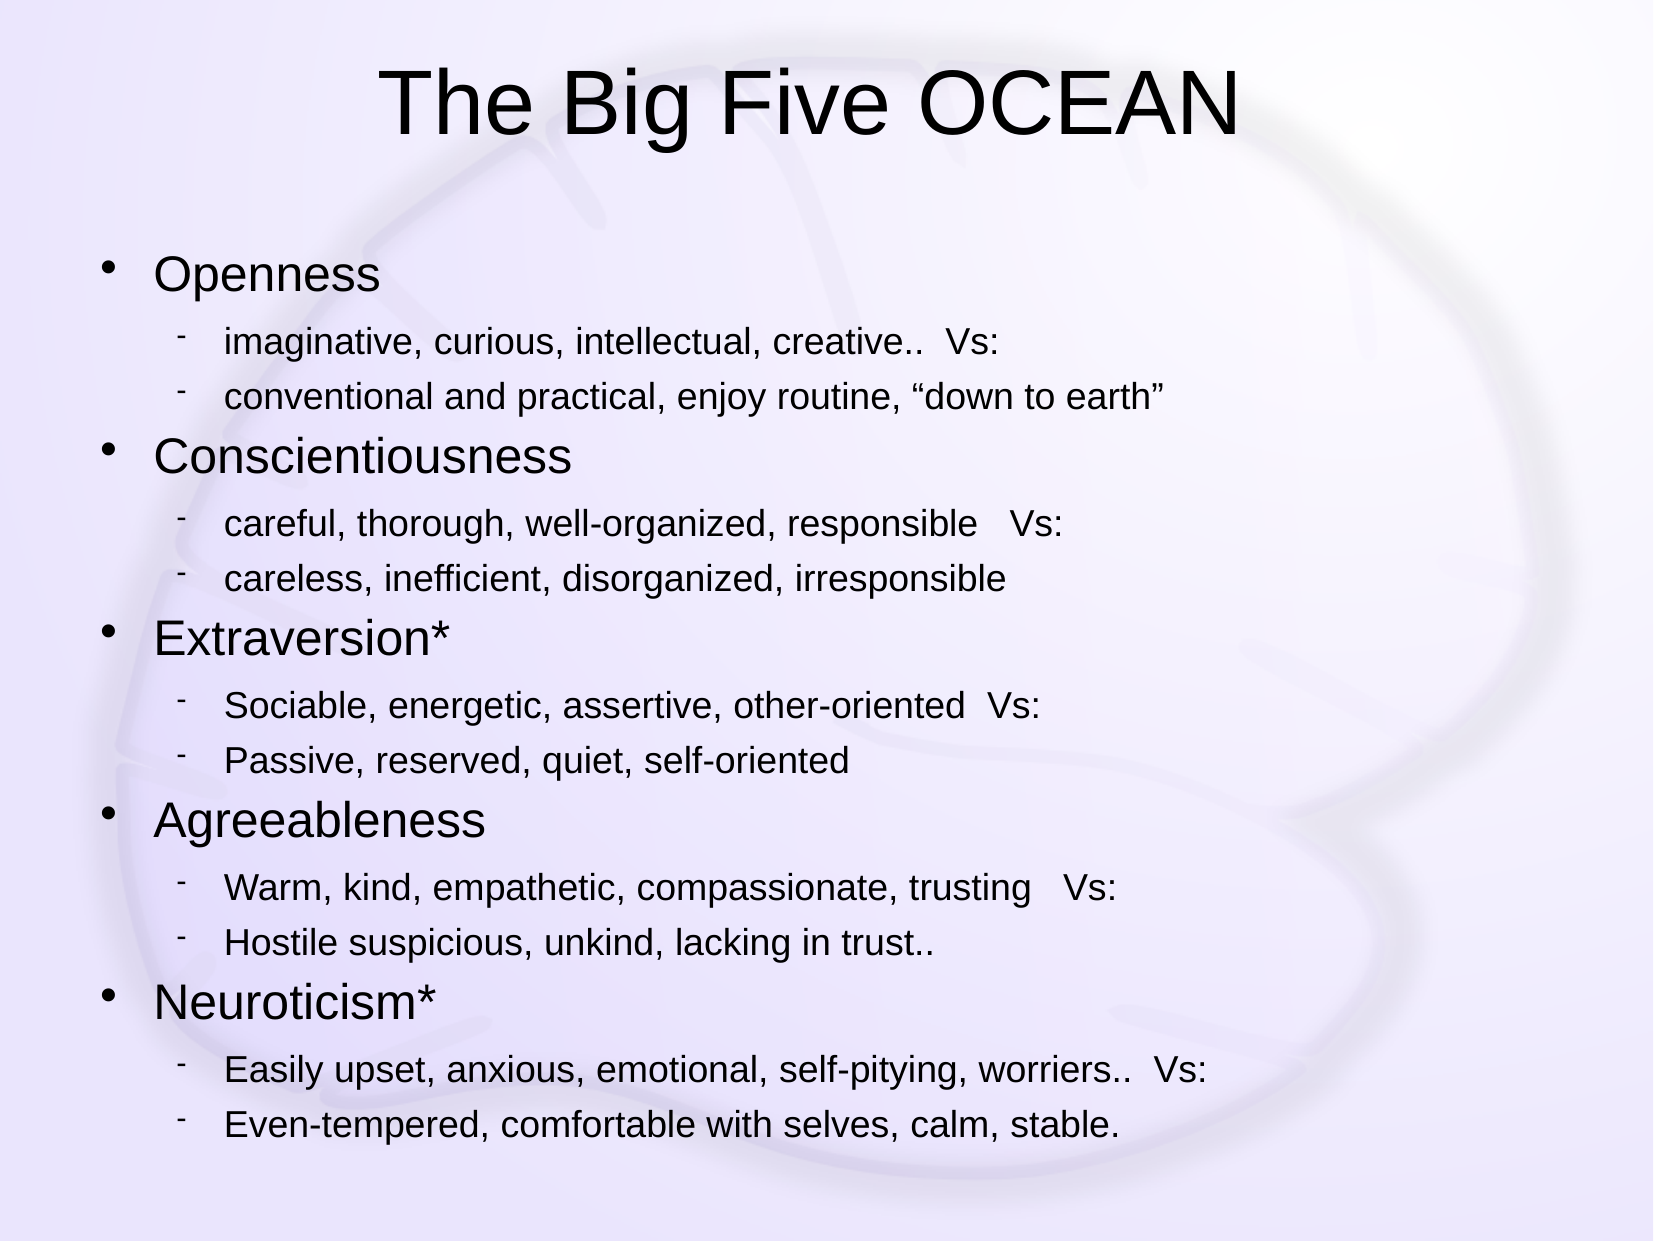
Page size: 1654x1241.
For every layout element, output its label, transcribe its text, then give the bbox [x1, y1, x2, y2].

title The Big Five OCEAN [51, 49, 1571, 159]
list Openness imaginative, curious, intellectual, creative.. Vs: conventional and practical, enjoy routine, “down to earth” Conscientiousness careful, thorough, well-organized, responsible Vs: careless, inefficient, disorganized, irresponsible Extraversion* Sociable, energetic, assertive, other-oriented Vs: Passive, reserved, quiet, self-oriented Agreeableness Warm, kind, empathetic, compassionate, trusting Vs: Hostile suspicious, unkind, lacking in trust.. Neuroticism* Easily upset, anxious, emotional, self-pitying, worriers.. Vs: Even-tempered, comfortable with selves, calm, stable. [82, 257, 1571, 1184]
picture [0, 0, 1654, 1241]
